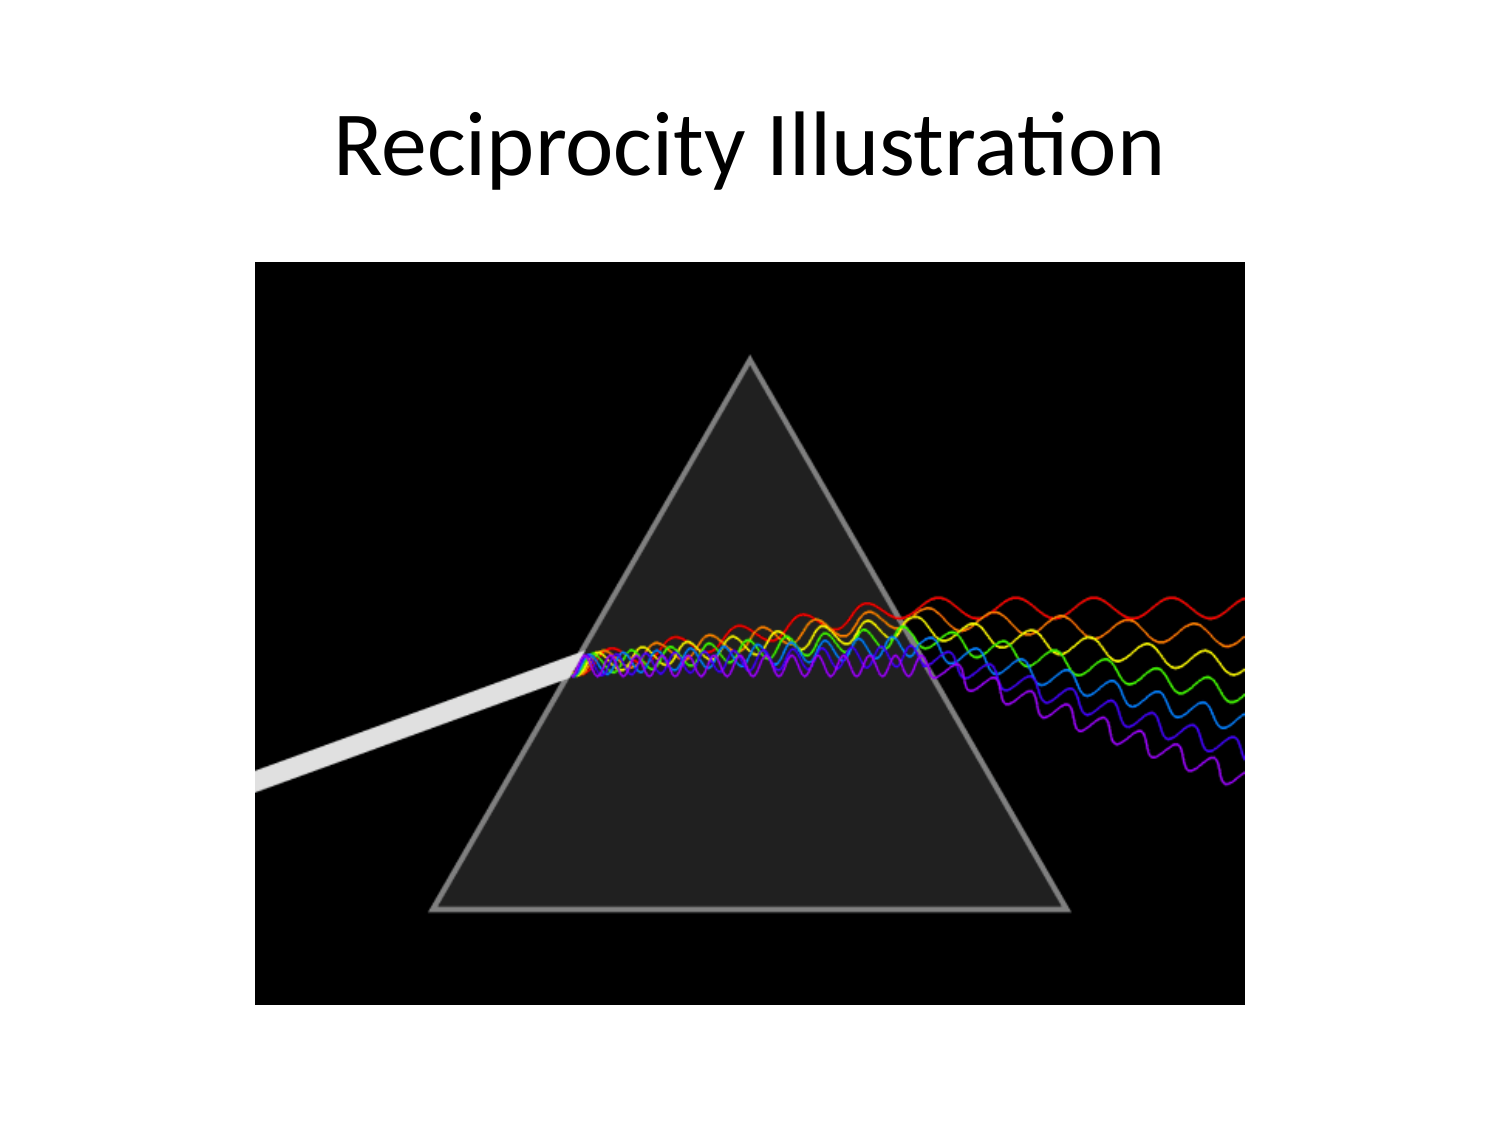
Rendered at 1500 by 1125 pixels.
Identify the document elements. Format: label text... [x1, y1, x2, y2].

title Reciprocity Illustration [75, 45, 1425, 233]
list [254, 262, 1246, 1006]
